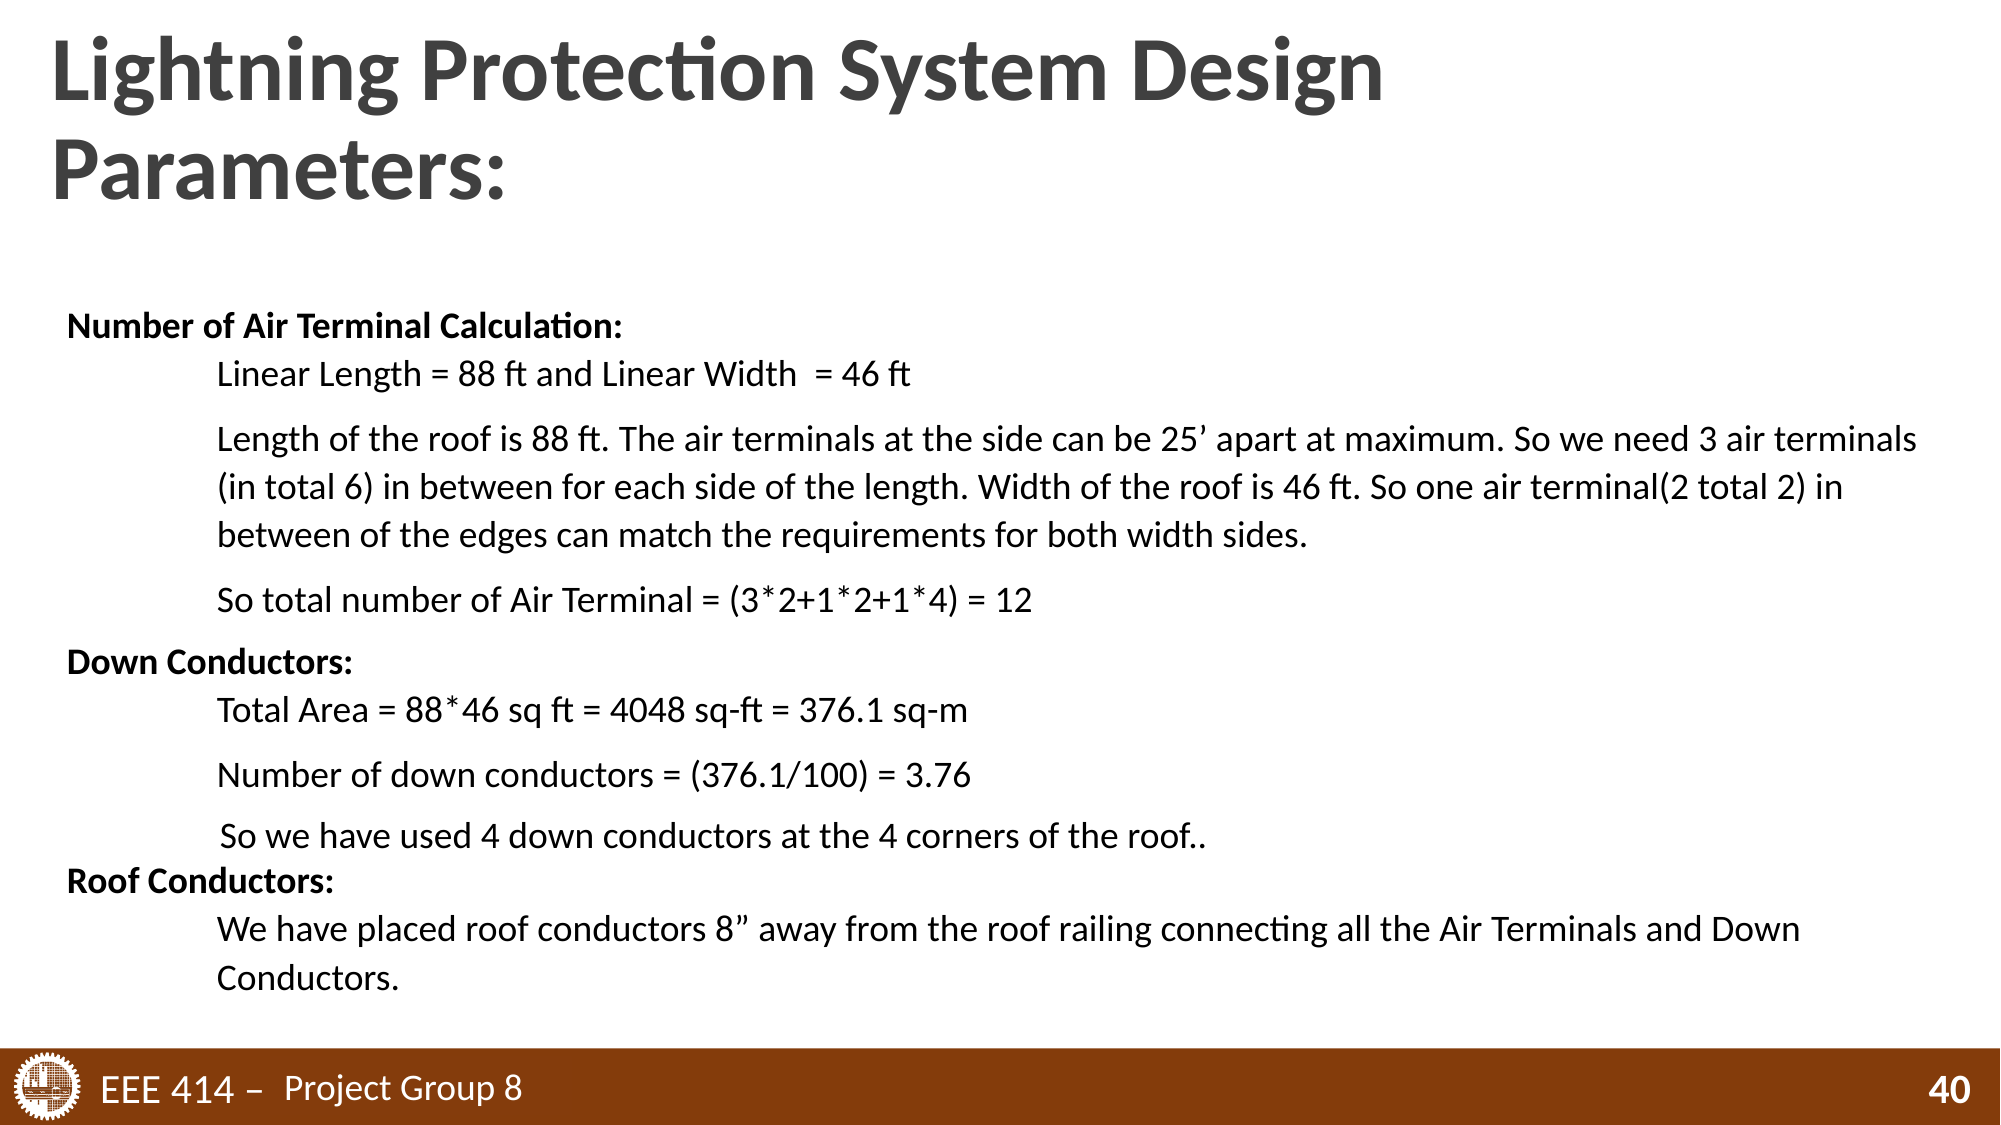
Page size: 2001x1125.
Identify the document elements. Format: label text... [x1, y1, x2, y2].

picture [14, 1052, 82, 1121]
title Lightning Protection System Design Parameters: [35, 89, 1761, 262]
text_box Project Group 8 [269, 1055, 573, 1116]
slide_number 40 [1535, 1056, 1986, 1117]
text_box Number of Air Terminal Calculation: Linear Length = 88 ft and Linear Width = 46 ft Length of the roof is 88 ft. The air terminals at the side can be 25’ apart at maximum. So we need 3 air terminals (in total 6) in between for each side of the length. Width of the roof is 46 ft. So one air terminal(2 total 2) in between of the edges can match the requirements for both width sides. So total number of Air Terminal = (3*2+1*2+1*4) = 12 Down Conductors: Total Area = 88*46 sq ft = 4048 sq-ft = 376.1 sq-m Number of down conductors = (376.1/100) = 3.76 So we have used 4 down conductors at the 4 corners of the roof.. Roof Conductors: We have placed roof conductors 8” away from the roof railing connecting all the Air Terminals and Down Conductors. [52, 293, 1963, 1112]
